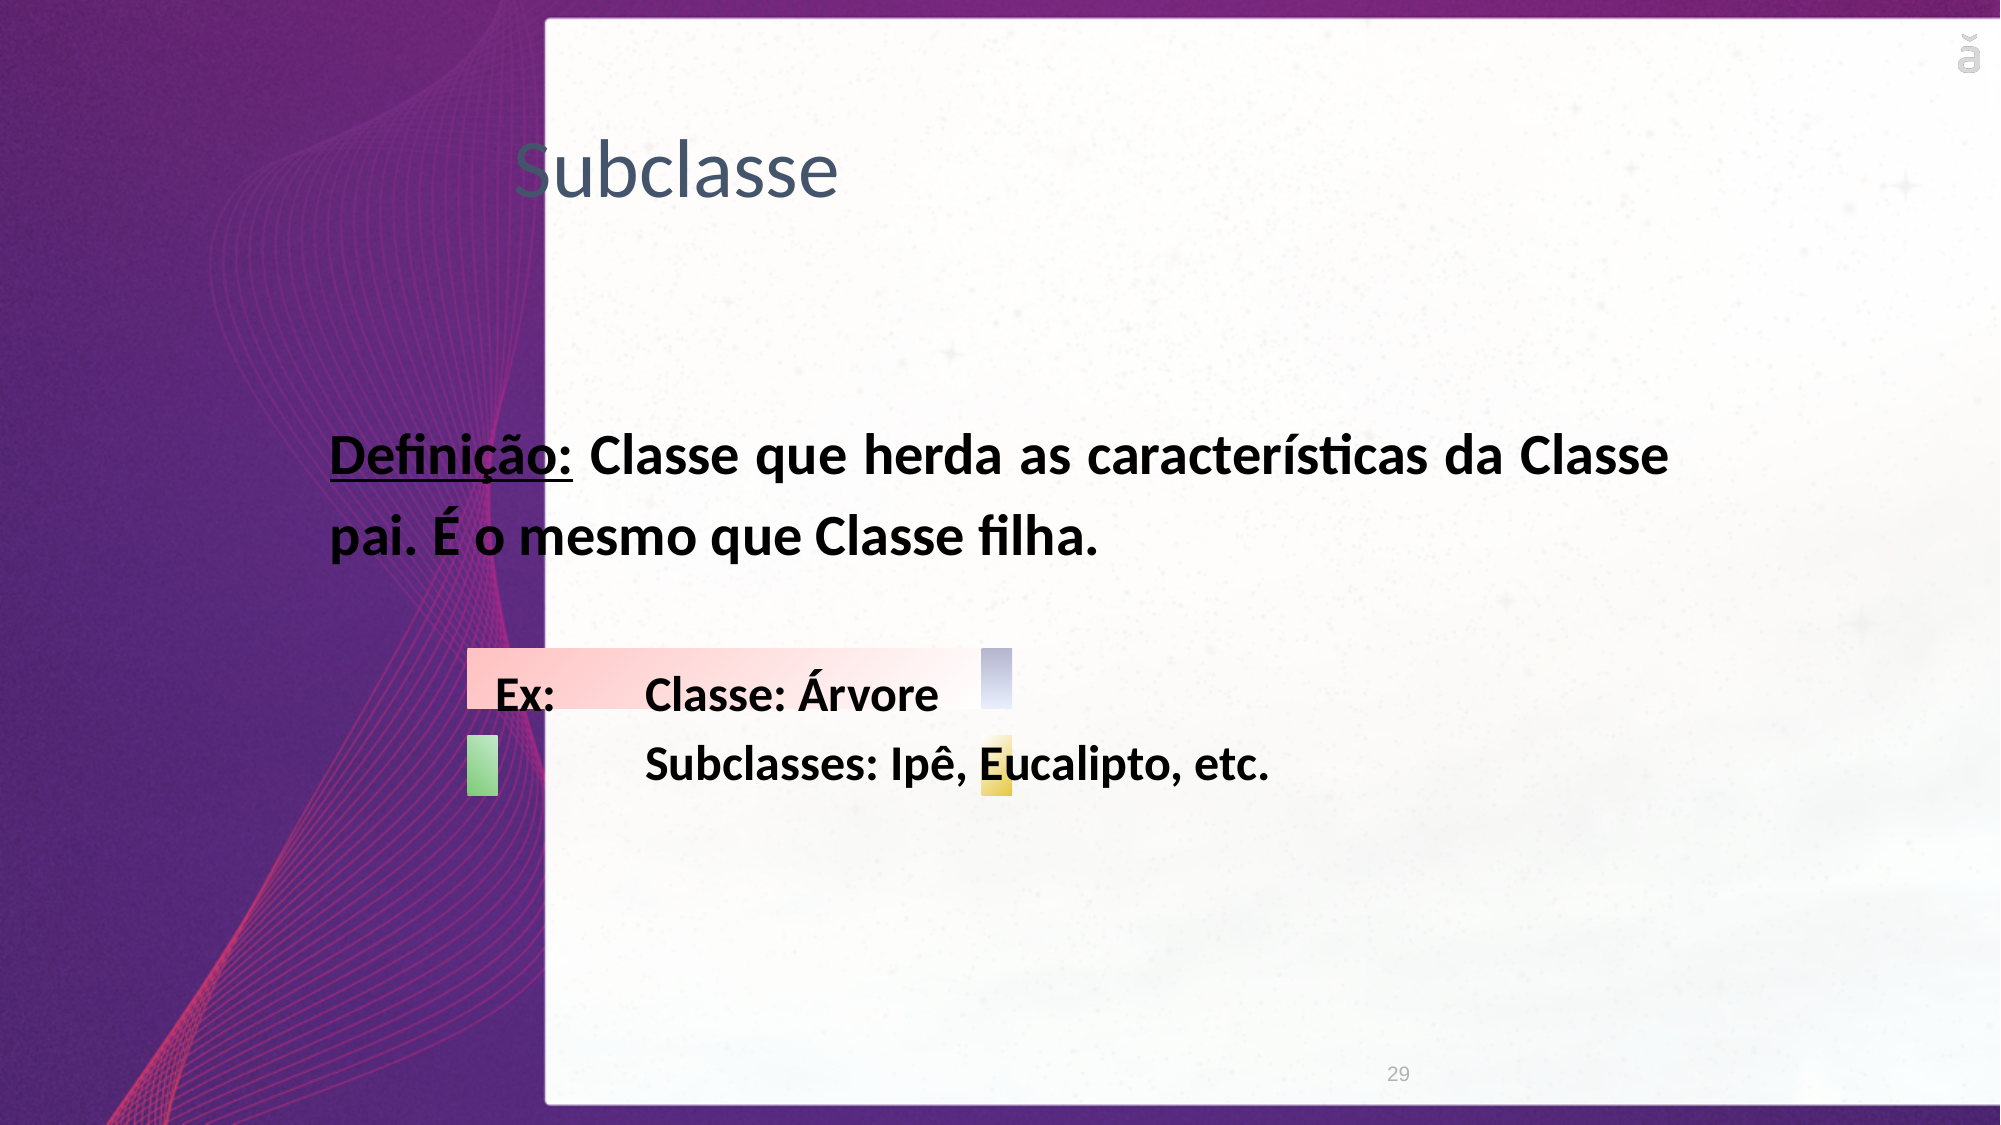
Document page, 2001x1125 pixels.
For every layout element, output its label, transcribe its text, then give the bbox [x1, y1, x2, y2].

text_box Definição: Classe que herda as características da Classe pai. É o mesmo que Classe filha. [315, 398, 1686, 575]
picture [0, 0, 2000, 1125]
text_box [467, 648, 1013, 796]
text_box Ex: Classe: Árvore Subclasses: Ipê, Eucalipto, etc. [480, 645, 1485, 799]
text_box Subclasse [478, 90, 1742, 232]
slide_number 29 [1074, 1043, 1425, 1104]
